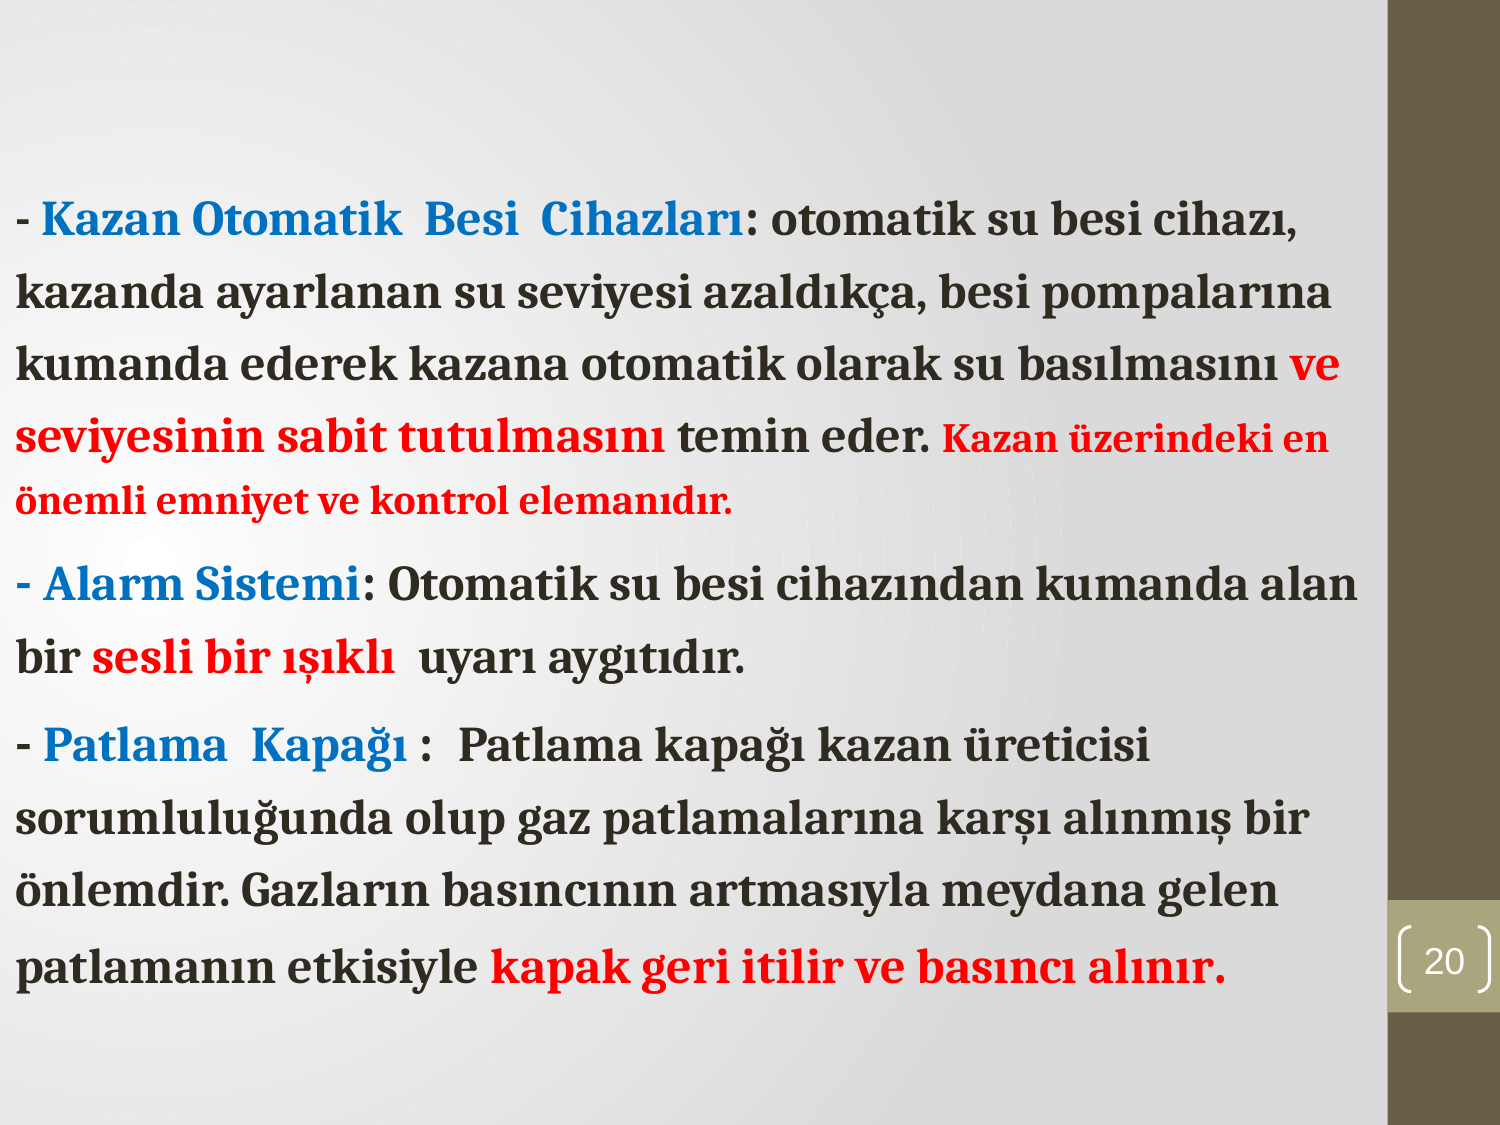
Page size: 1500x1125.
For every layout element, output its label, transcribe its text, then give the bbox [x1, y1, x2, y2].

slide_number 20 [1397, 925, 1492, 994]
list - Kazan Otomatik Besi Cihazları: otomatik su besi cihazı, kazanda ayarlanan su seviyesi azaldıkça, besi pompalarına kumanda ederek kazana otomatik olarak su basılmasını ve seviyesinin sabit tutulmasını temin eder. Kazan üzerindeki en önemli emniyet ve kontrol elemanıdır. - Alarm Sistemi: Otomatik su besi cihazından kumanda alan bir sesli bir ışıklı uyarı aygıtıdır. - Patlama Kapağı : Patlama kapağı kazan üreticisi sorumluluğunda olup gaz patlamalarına karşı alınmış bir önlemdir. Gazların basıncının artmasıyla meydana gelen patlamanın etkisiyle kapak geri itilir ve basıncı alınır. [0, 160, 1400, 1125]
